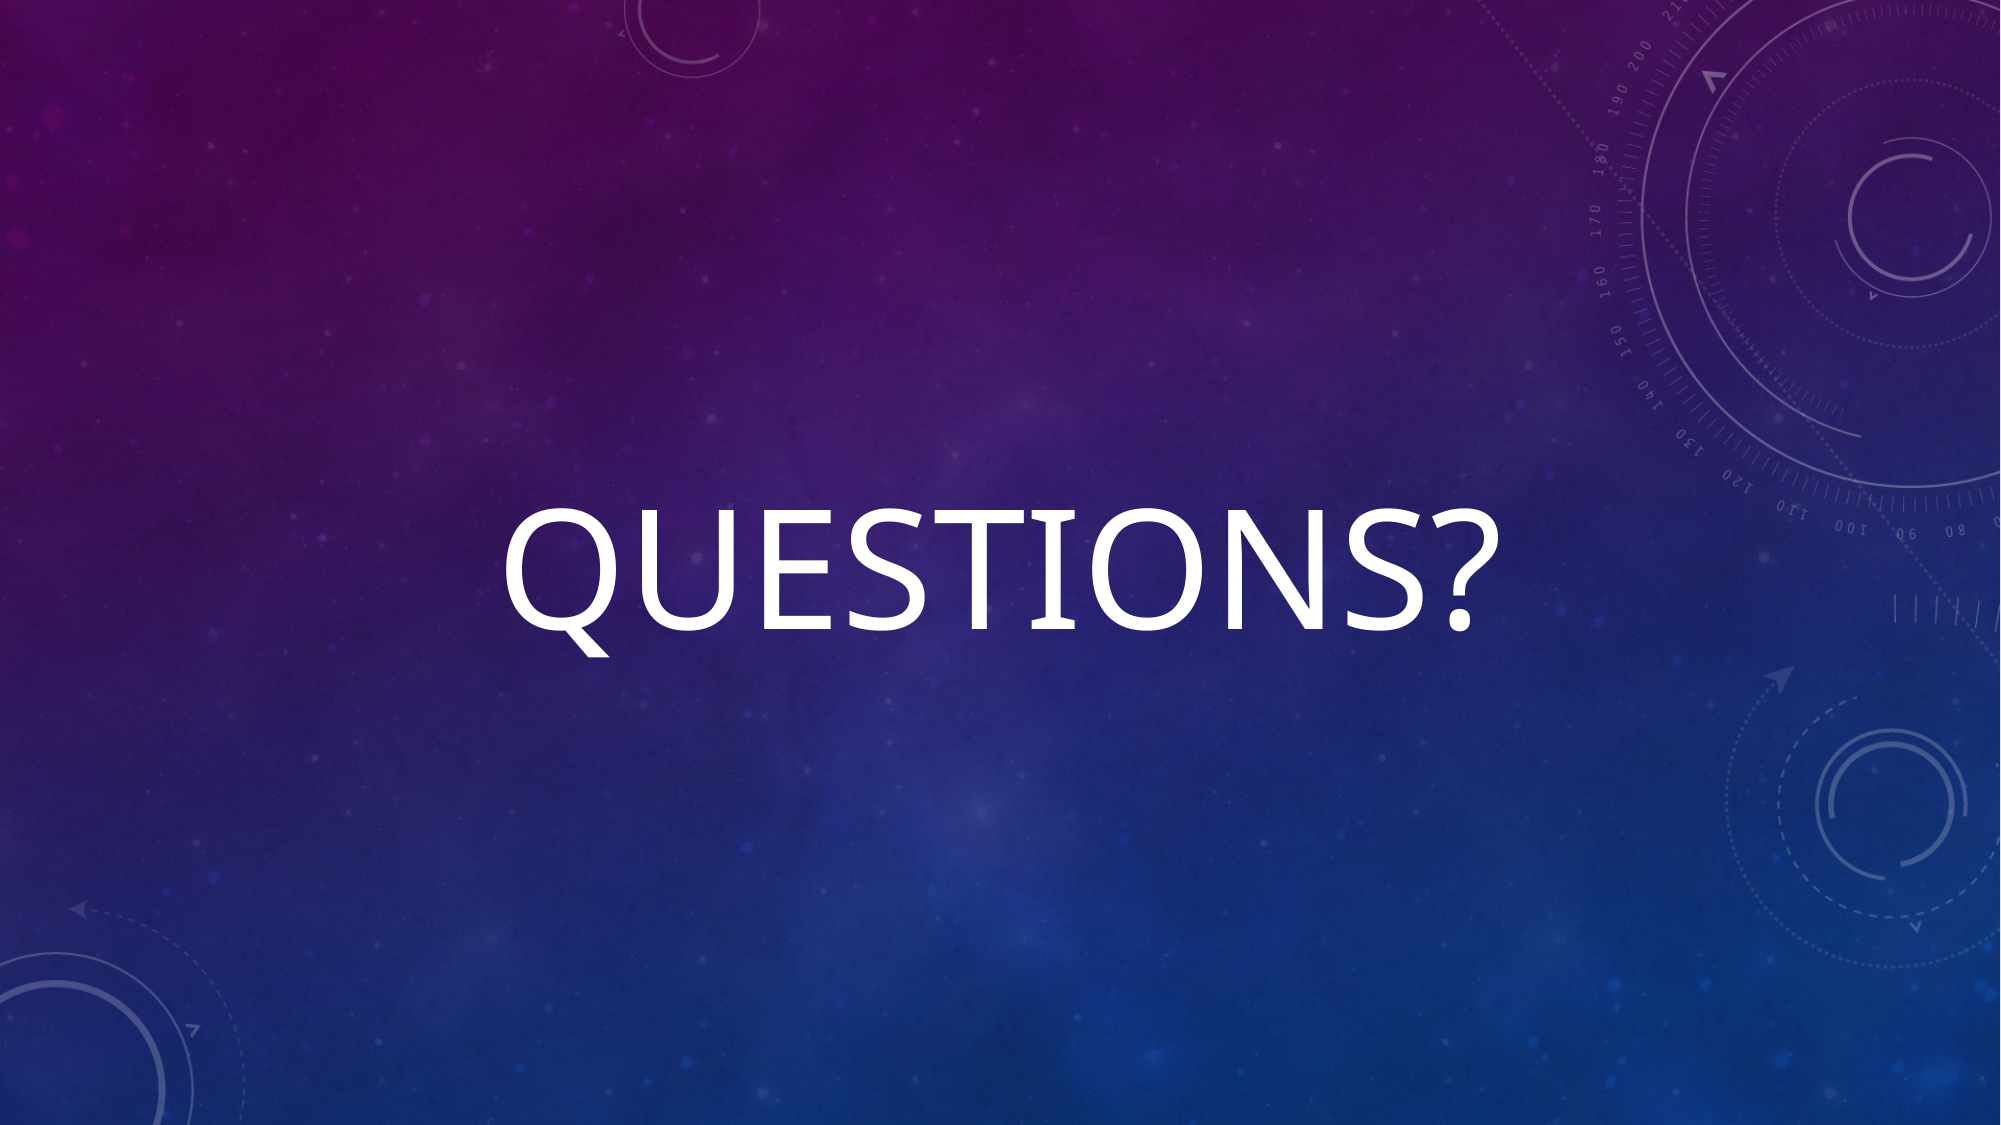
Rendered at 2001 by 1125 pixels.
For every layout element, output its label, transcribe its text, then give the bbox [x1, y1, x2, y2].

title Questions? [0, 443, 2000, 682]
picture [0, 0, 2001, 1125]
